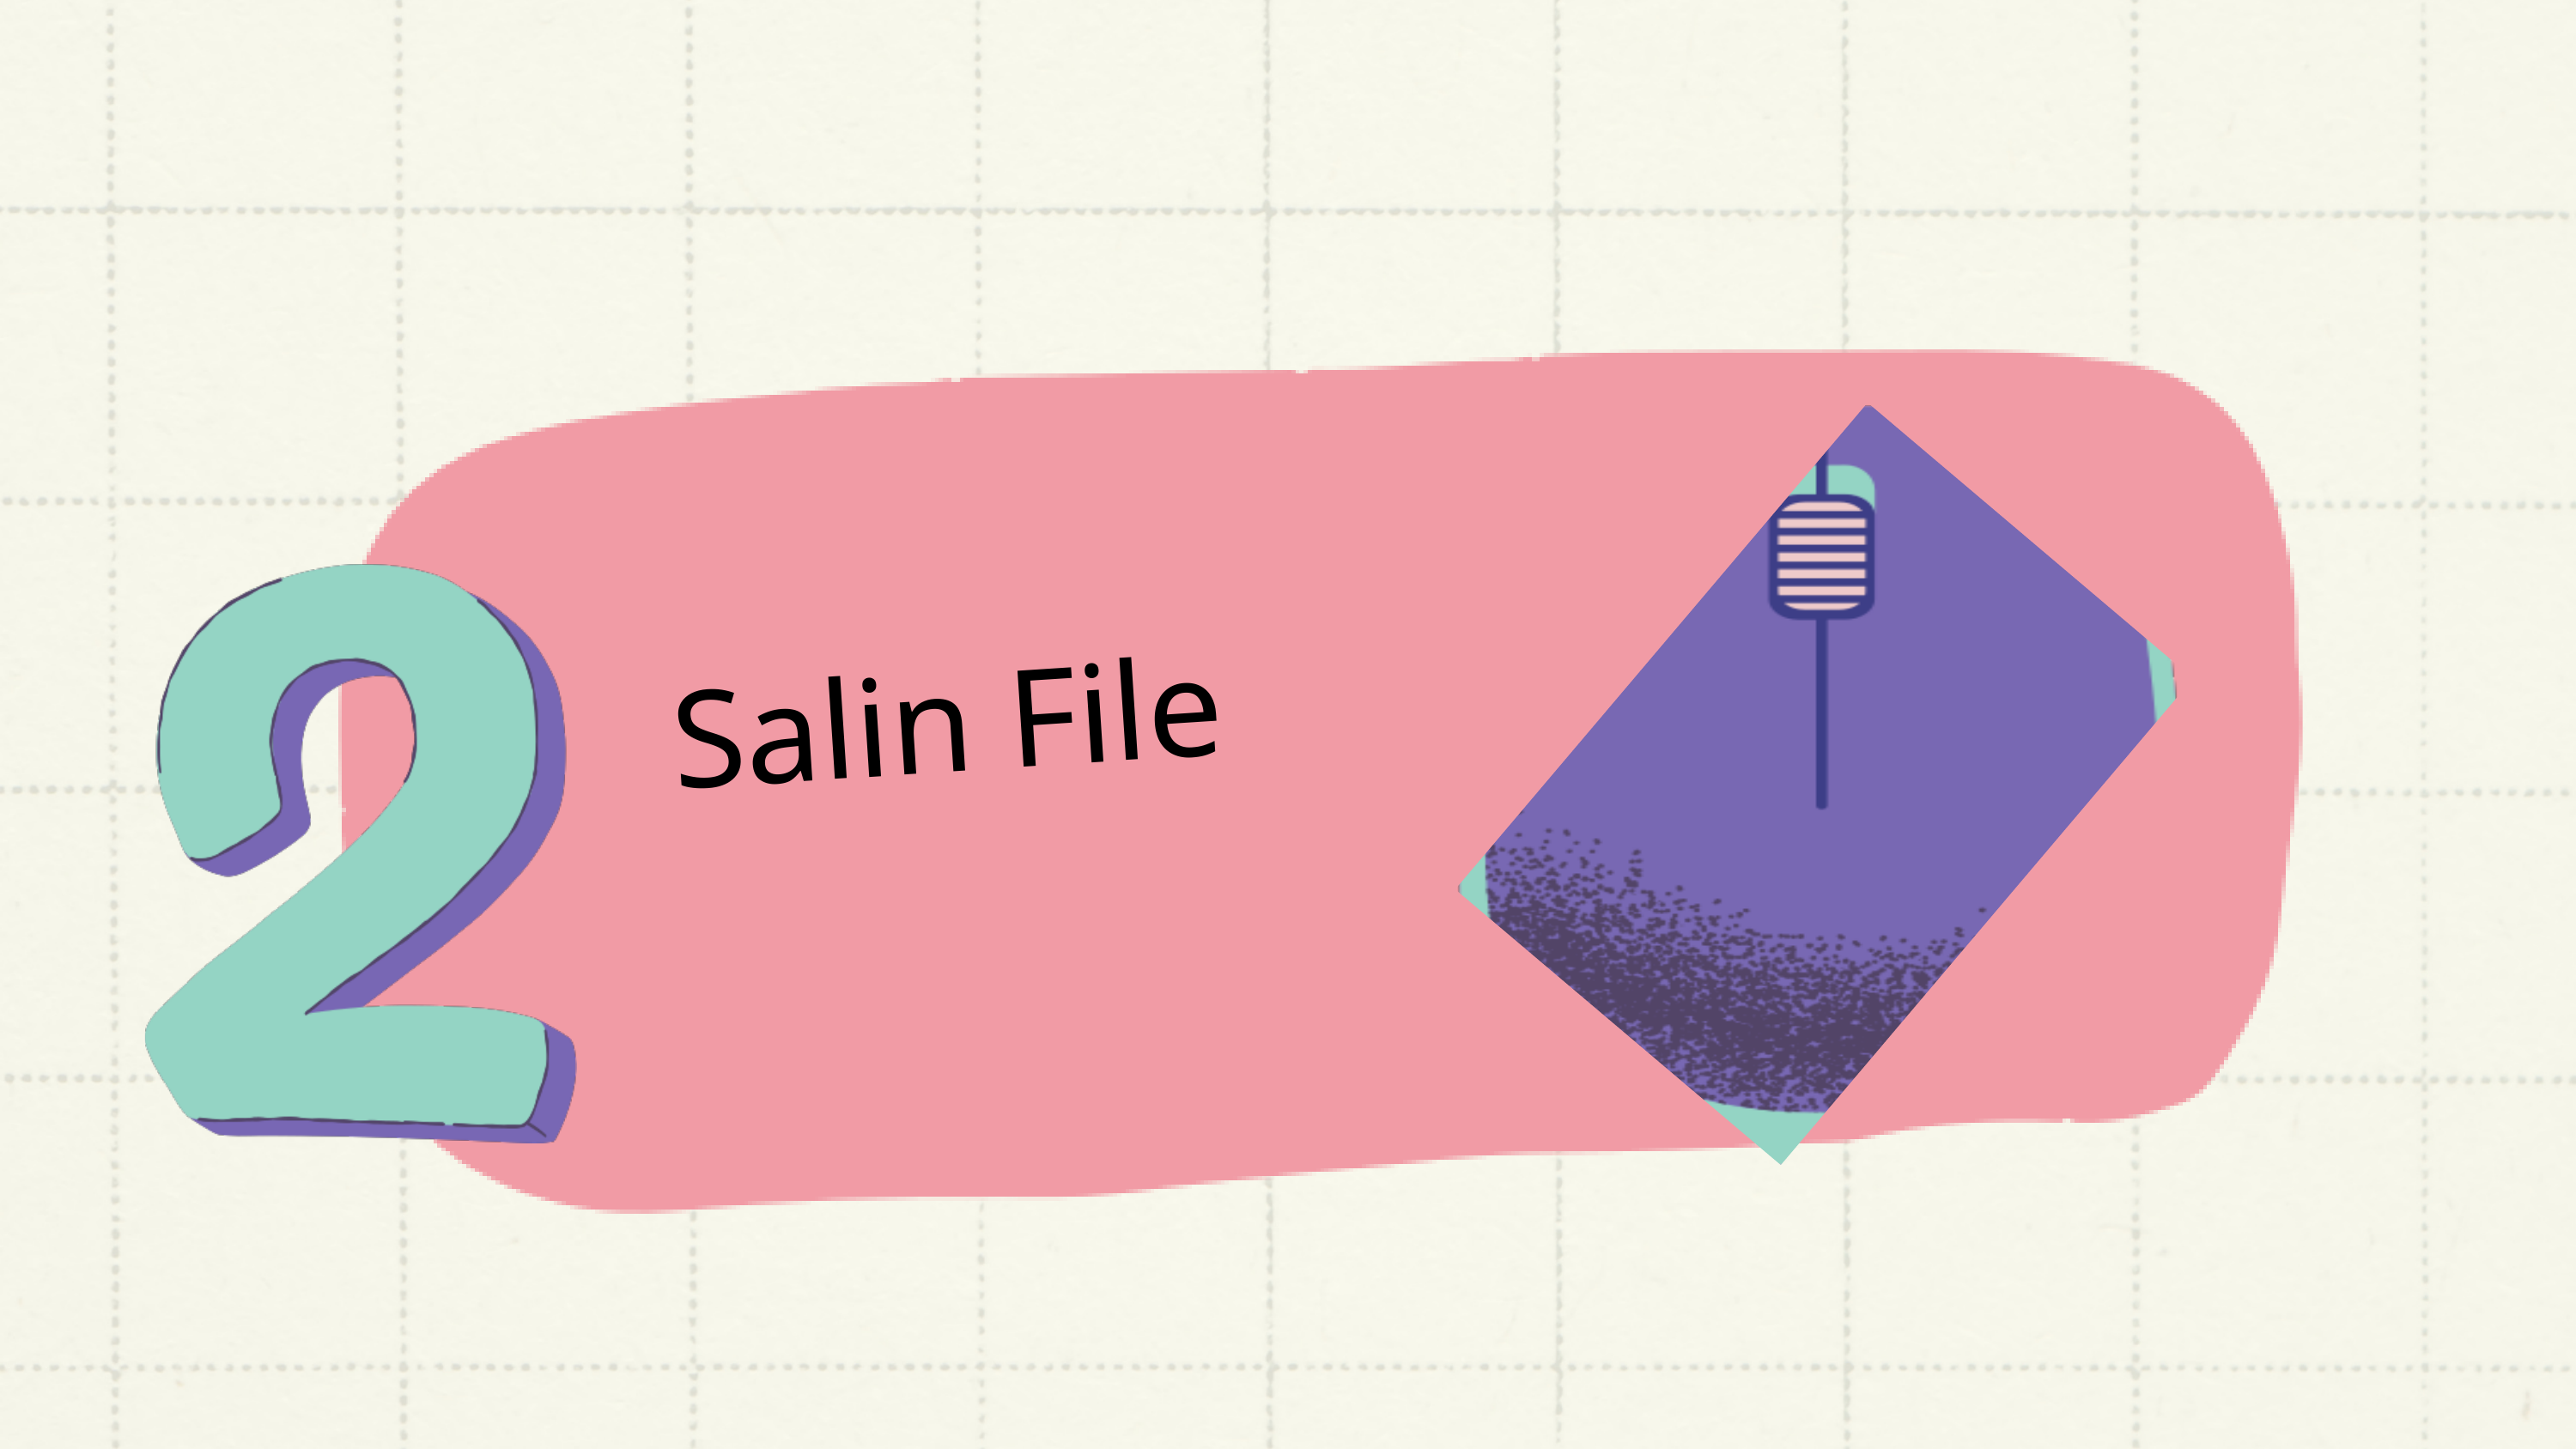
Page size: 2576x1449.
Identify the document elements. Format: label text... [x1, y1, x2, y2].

text_box [337, 349, 2303, 1218]
text_box [144, 563, 577, 1143]
text_box [1455, 403, 2194, 1166]
text_box Salin File [664, 580, 1407, 817]
text_box [0, 0, 2576, 1449]
